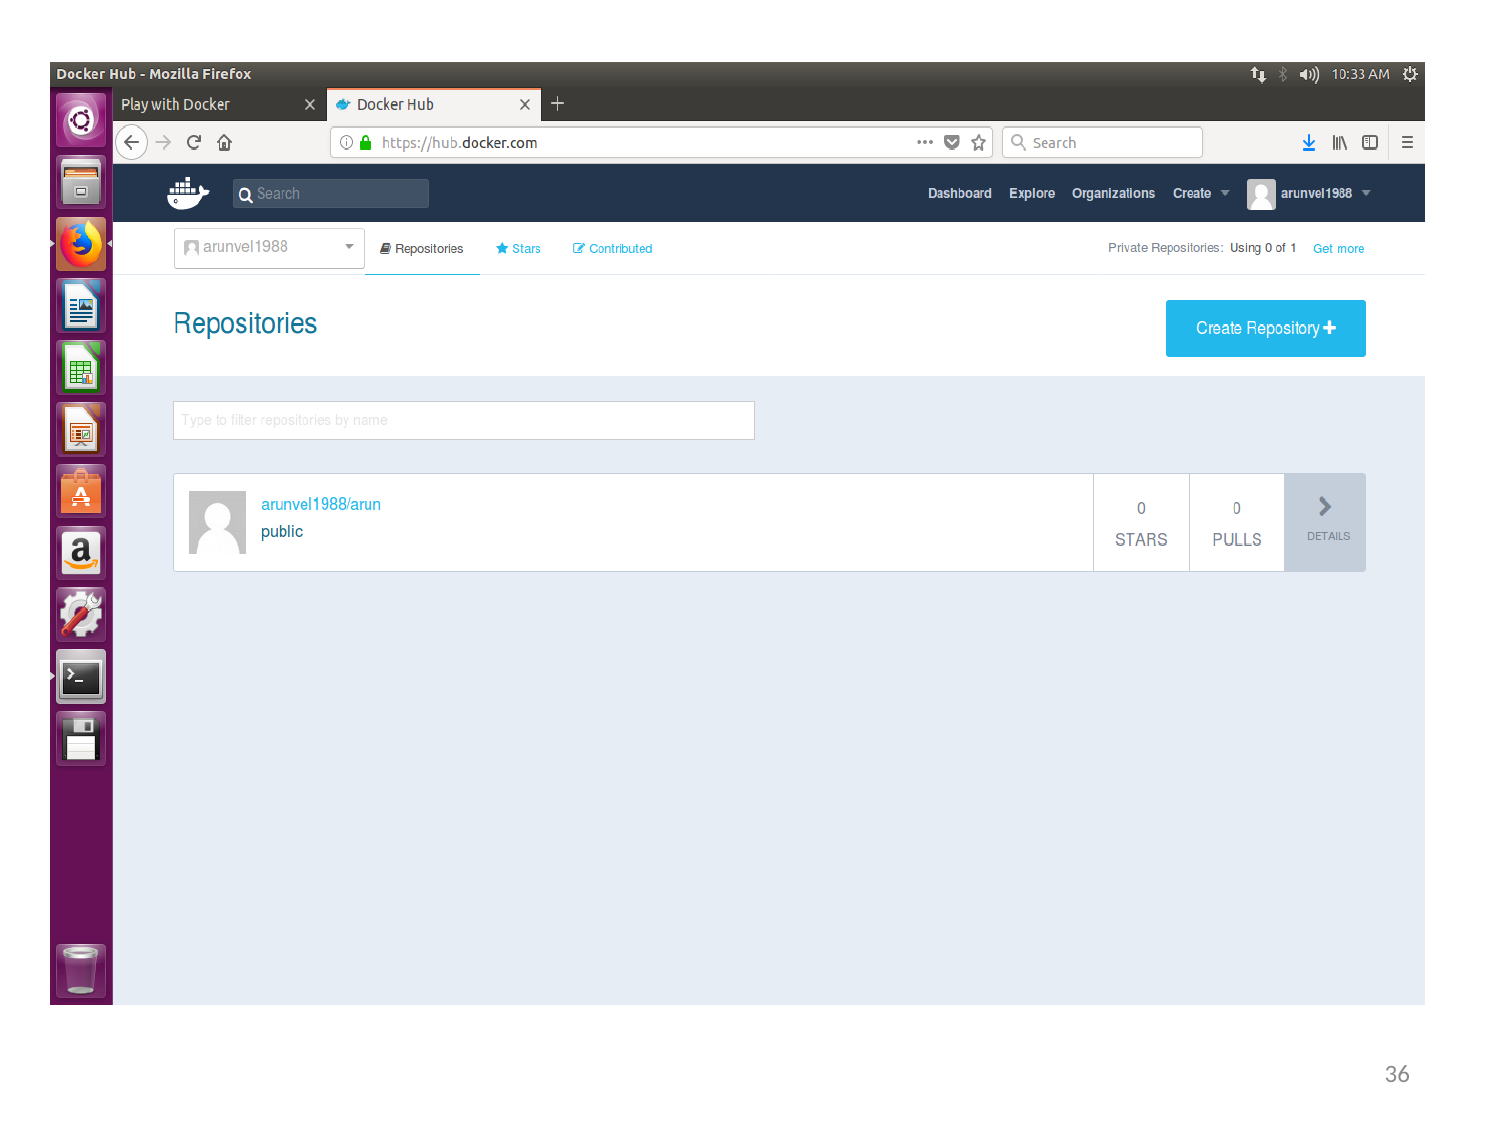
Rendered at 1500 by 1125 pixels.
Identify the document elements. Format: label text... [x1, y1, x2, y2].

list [49, 62, 1426, 1006]
slide_number 36 [1074, 1042, 1425, 1103]
